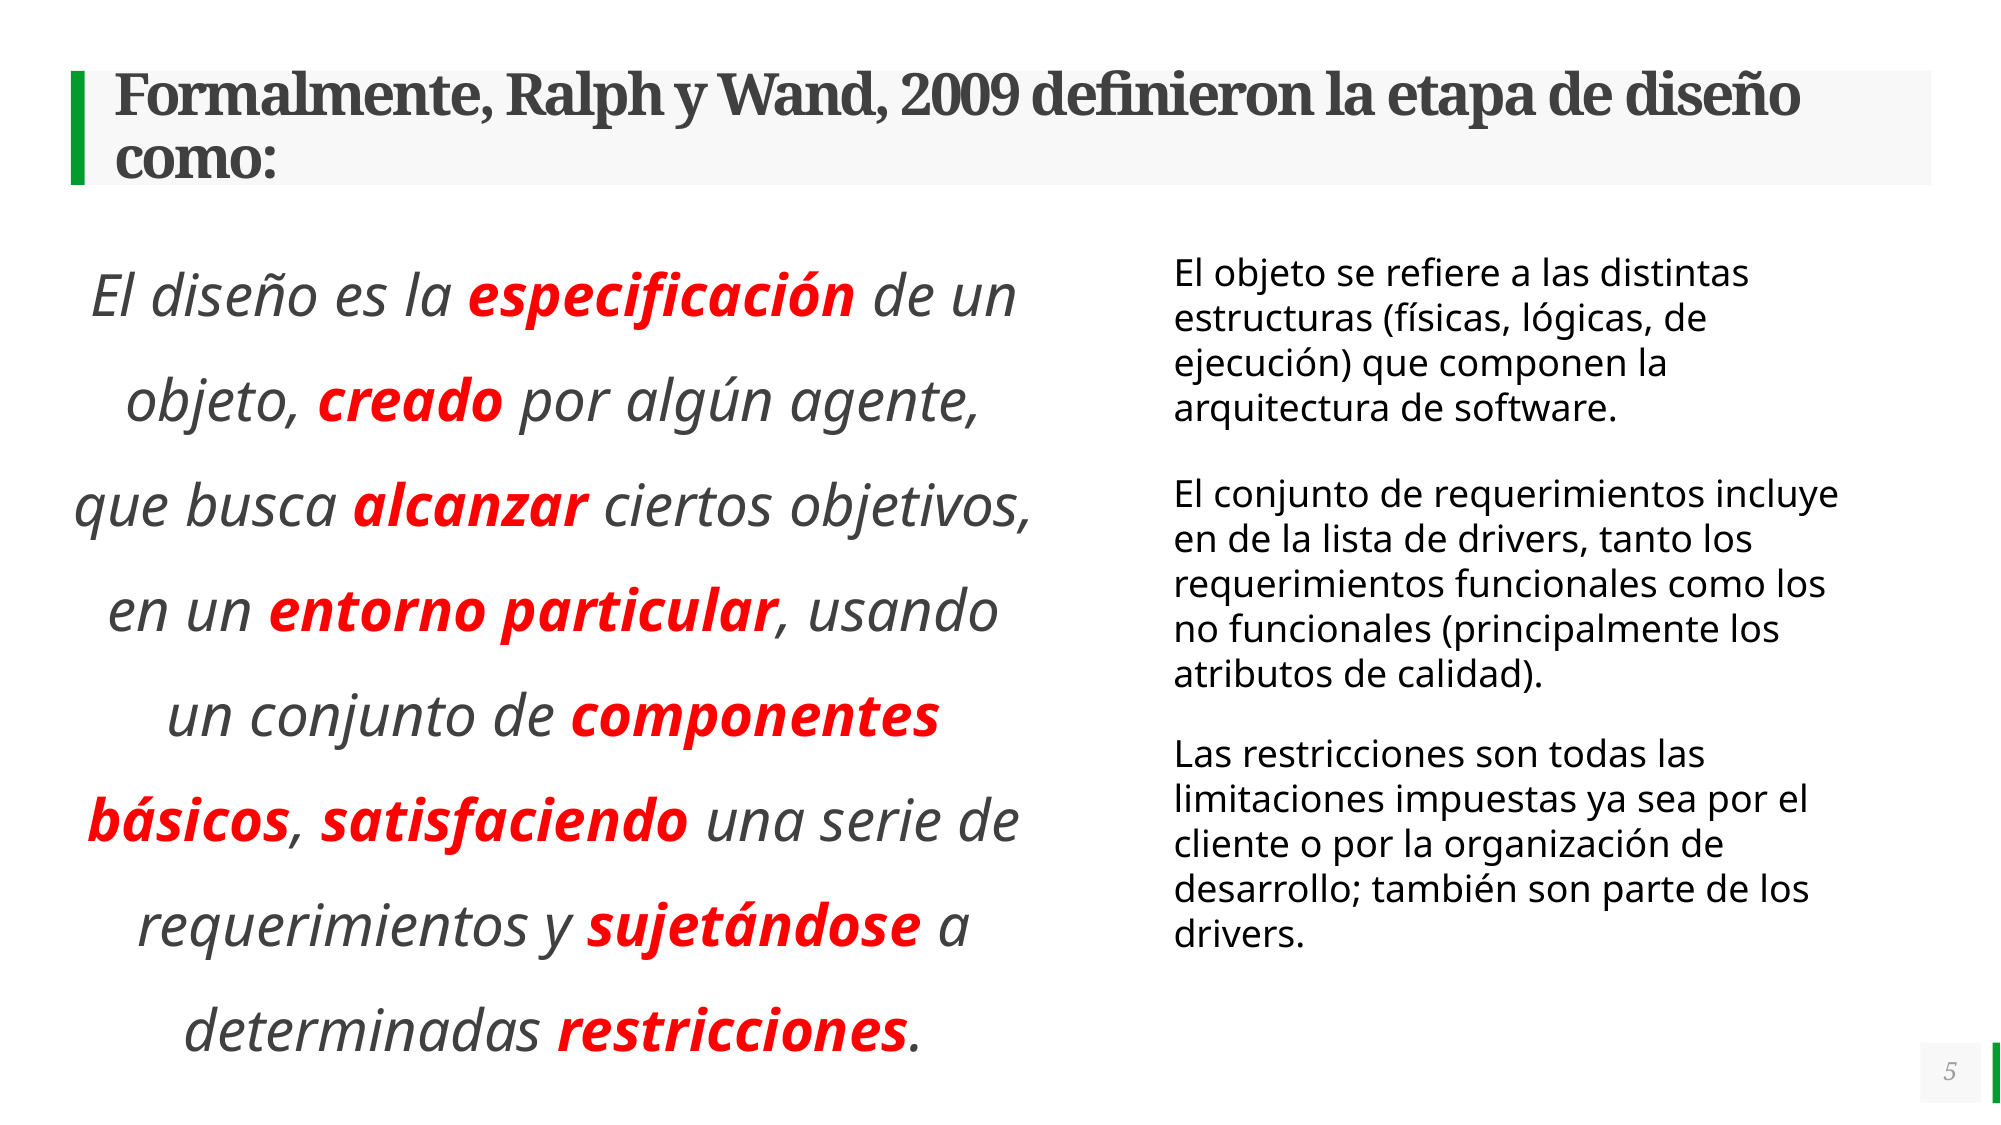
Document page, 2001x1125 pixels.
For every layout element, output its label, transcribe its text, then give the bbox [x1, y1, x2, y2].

text_box El objeto se refiere a las distintas estructuras (físicas, lógicas, de ejecución) que componen la arquitectura de software. [1158, 242, 1868, 437]
title Formalmente, Ralph y Wand, 2009 definieron la etapa de diseño como: [84, 70, 1932, 185]
slide_number 5 [1920, 1042, 1982, 1103]
list El diseño es la especiﬁcación de un objeto, creado por algún agente, que busca alcanzar ciertos objetivos, en un entorno particular, usando un conjunto de componentes básicos, satisfaciendo una serie de requerimientos y sujetándose a determinadas restricciones. [70, 223, 1037, 1004]
text_box El conjunto de requerimientos incluye en de la lista de drivers, tanto los requerimientos funcionales como los no funcionales (principalmente los atributos de calidad). [1158, 462, 1892, 702]
text_box Las restricciones son todas las limitaciones impuestas ya sea por el cliente o por la organización de desarrollo; también son parte de los drivers. [1158, 723, 1868, 963]
